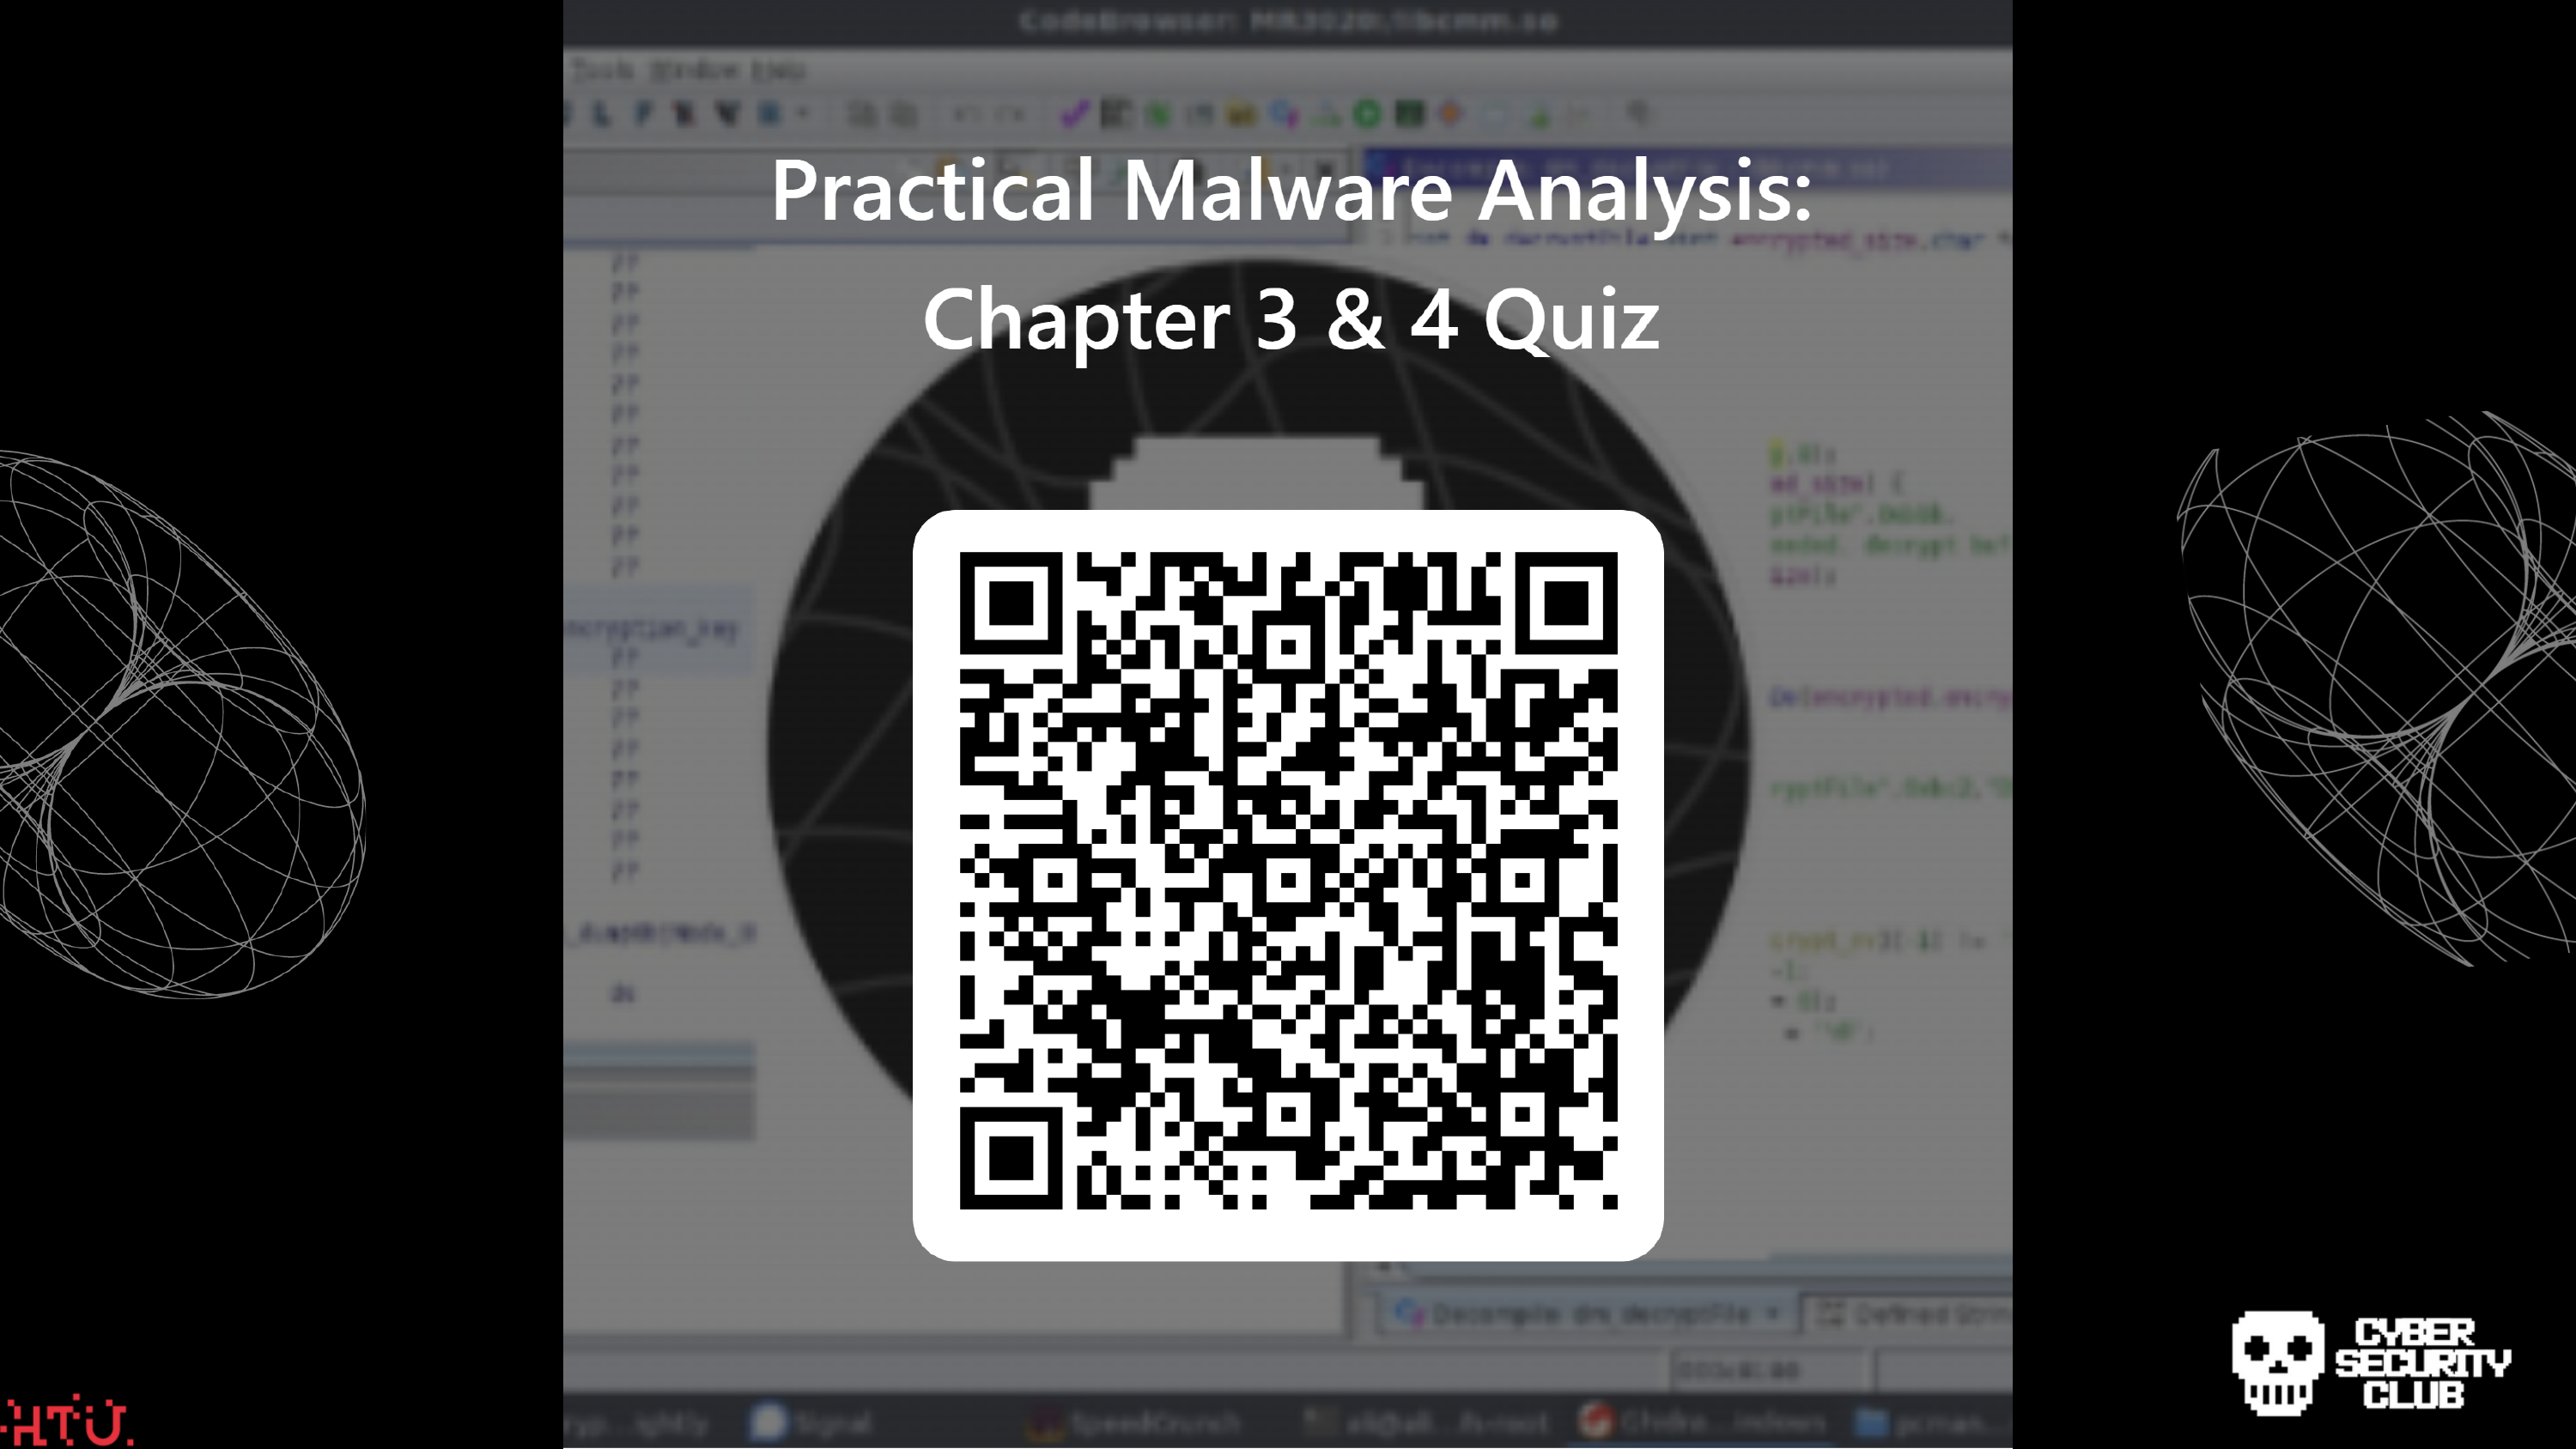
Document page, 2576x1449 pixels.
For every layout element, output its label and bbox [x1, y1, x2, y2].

picture [563, 0, 2013, 1449]
text_box [2224, 1303, 2516, 1421]
text_box [0, 450, 367, 999]
text_box [2167, 398, 2576, 999]
text_box [0, 1353, 134, 1449]
